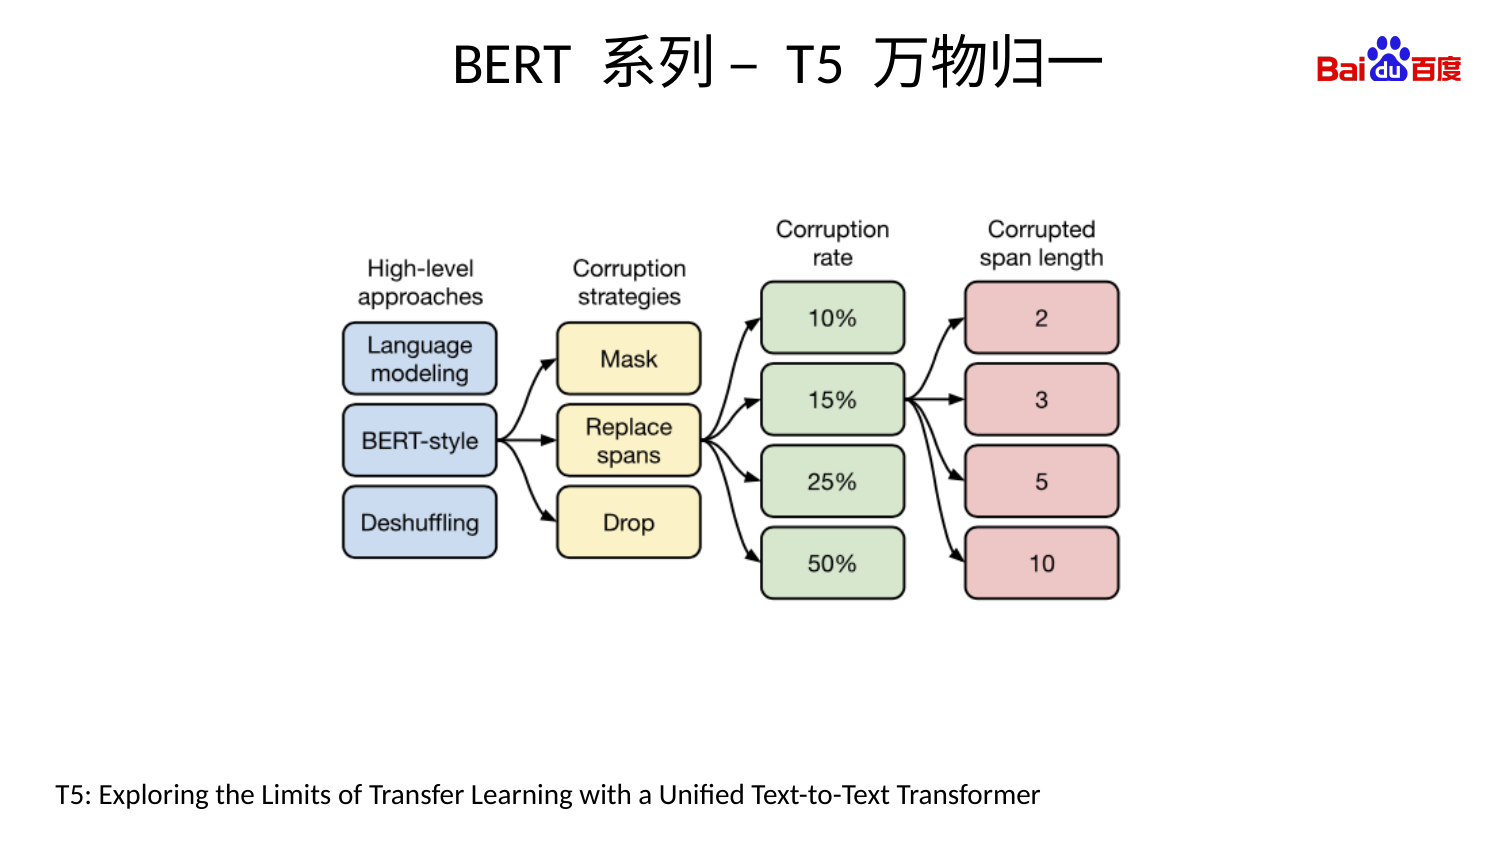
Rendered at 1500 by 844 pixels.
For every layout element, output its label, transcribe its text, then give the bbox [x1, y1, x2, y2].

text_box T5: Exploring the Limits of Transfer Learning with a Unified Text-to-Text Transformer [40, 768, 1057, 818]
picture [1317, 35, 1461, 81]
text_box BERT 系列 – T5 万物归一 [234, 17, 1324, 103]
picture [189, 217, 1264, 627]
